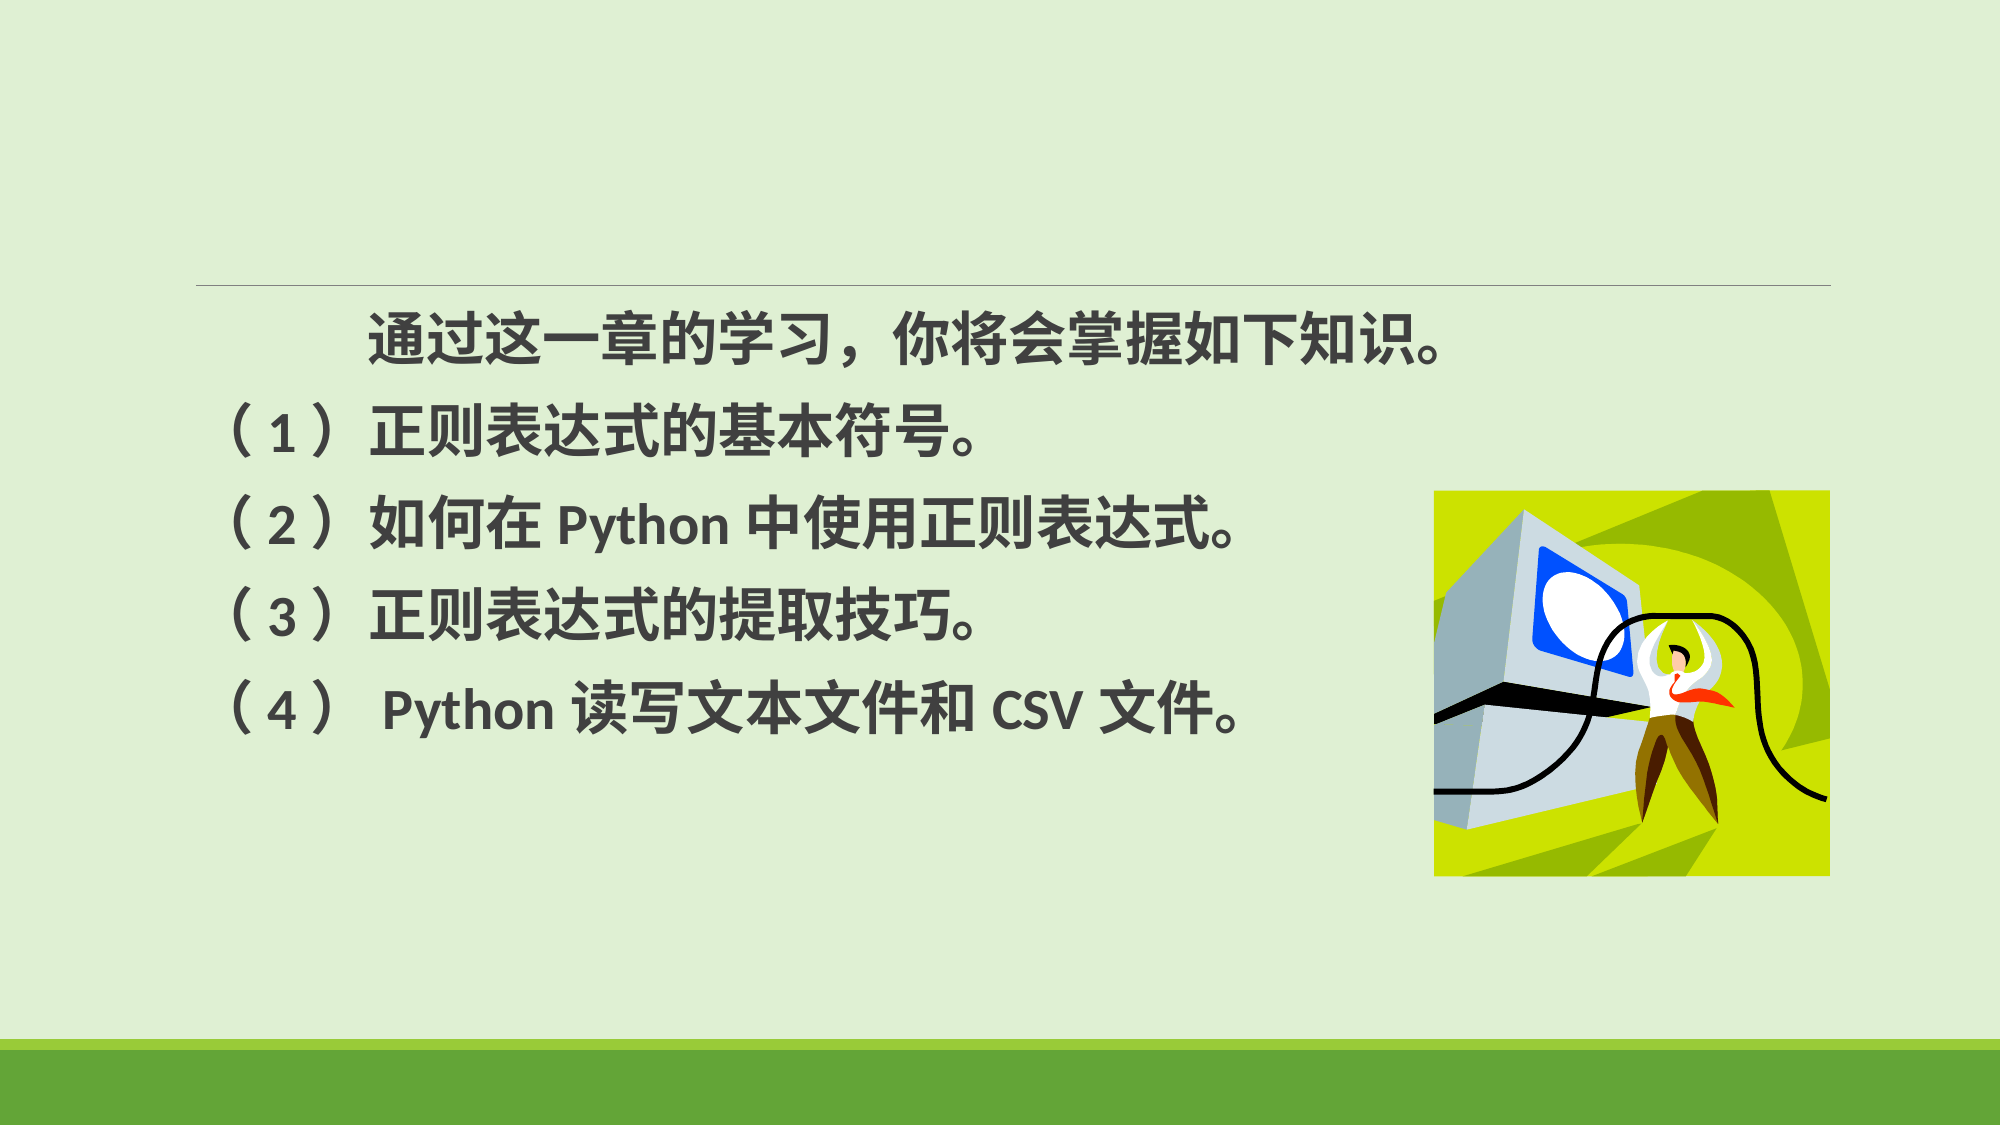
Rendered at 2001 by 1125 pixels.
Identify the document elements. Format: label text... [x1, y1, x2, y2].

list 通过这一章的学习，你将会掌握如下知识。 （1）正则表达式的基本符号。 （2）如何在Python中使用正则表达式。 （3）正则表达式的提取技巧。 （4）Python读写文本文件和CSV文件。 [180, 302, 1830, 963]
picture [1432, 489, 1831, 877]
